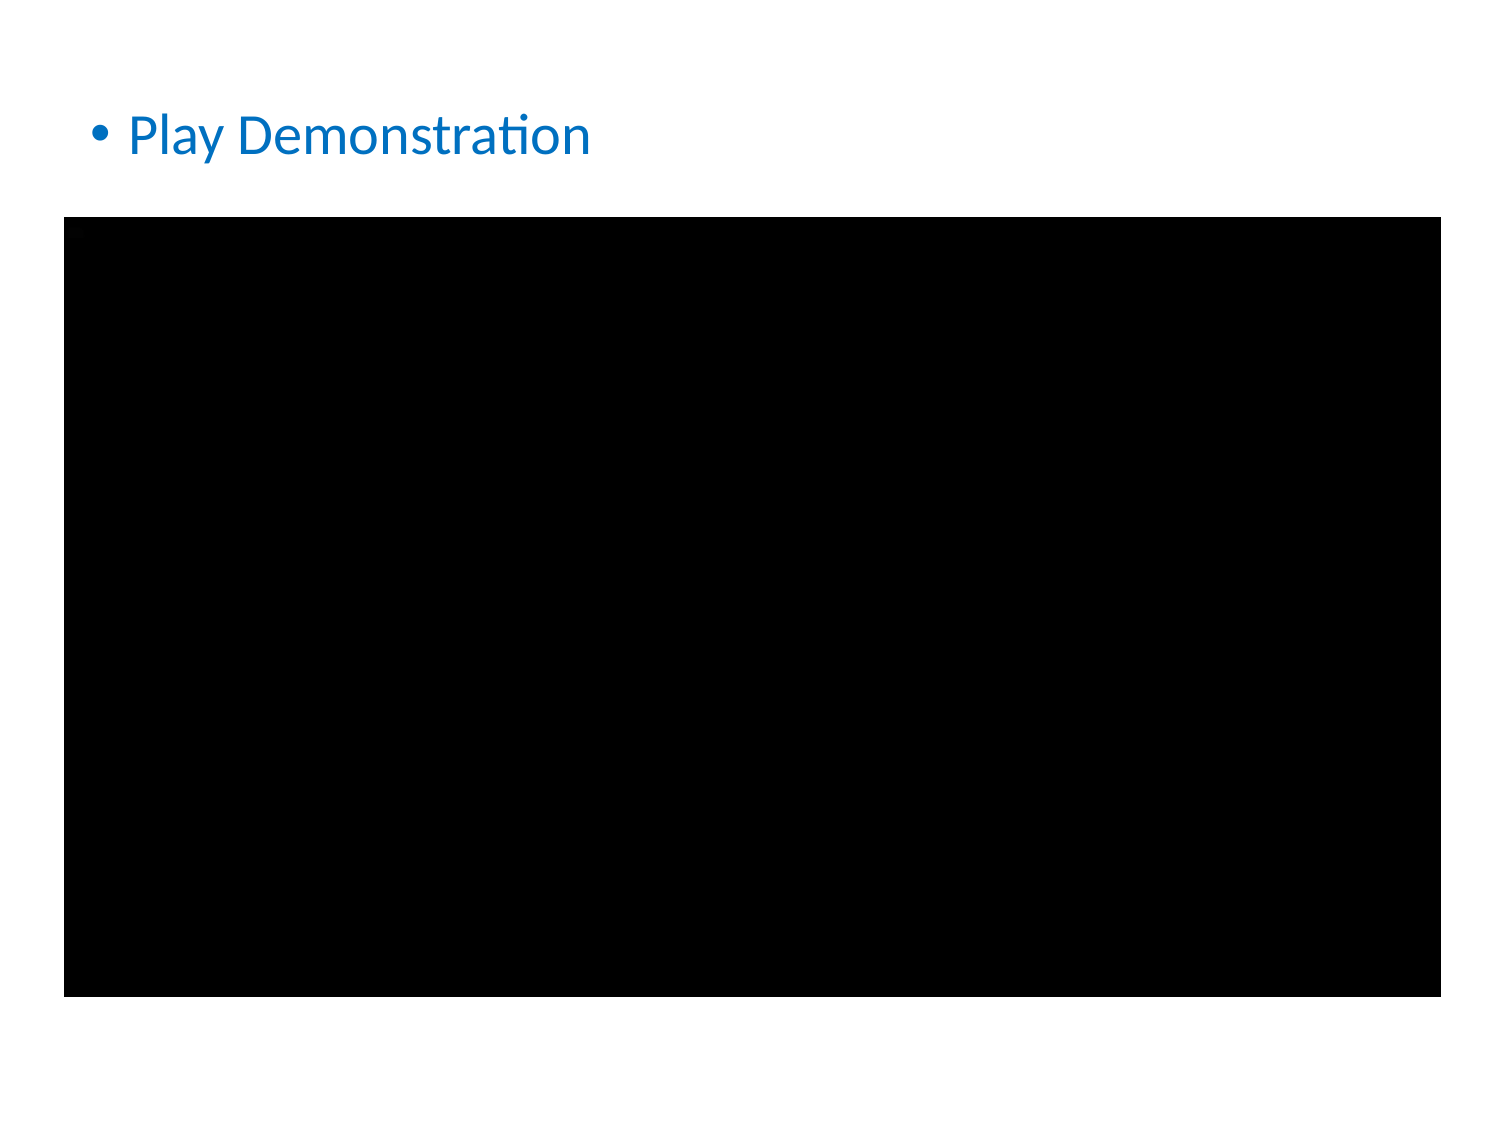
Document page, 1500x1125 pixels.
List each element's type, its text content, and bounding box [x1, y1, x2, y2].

list Play Demonstration [75, 96, 626, 193]
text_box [63, 216, 1442, 997]
